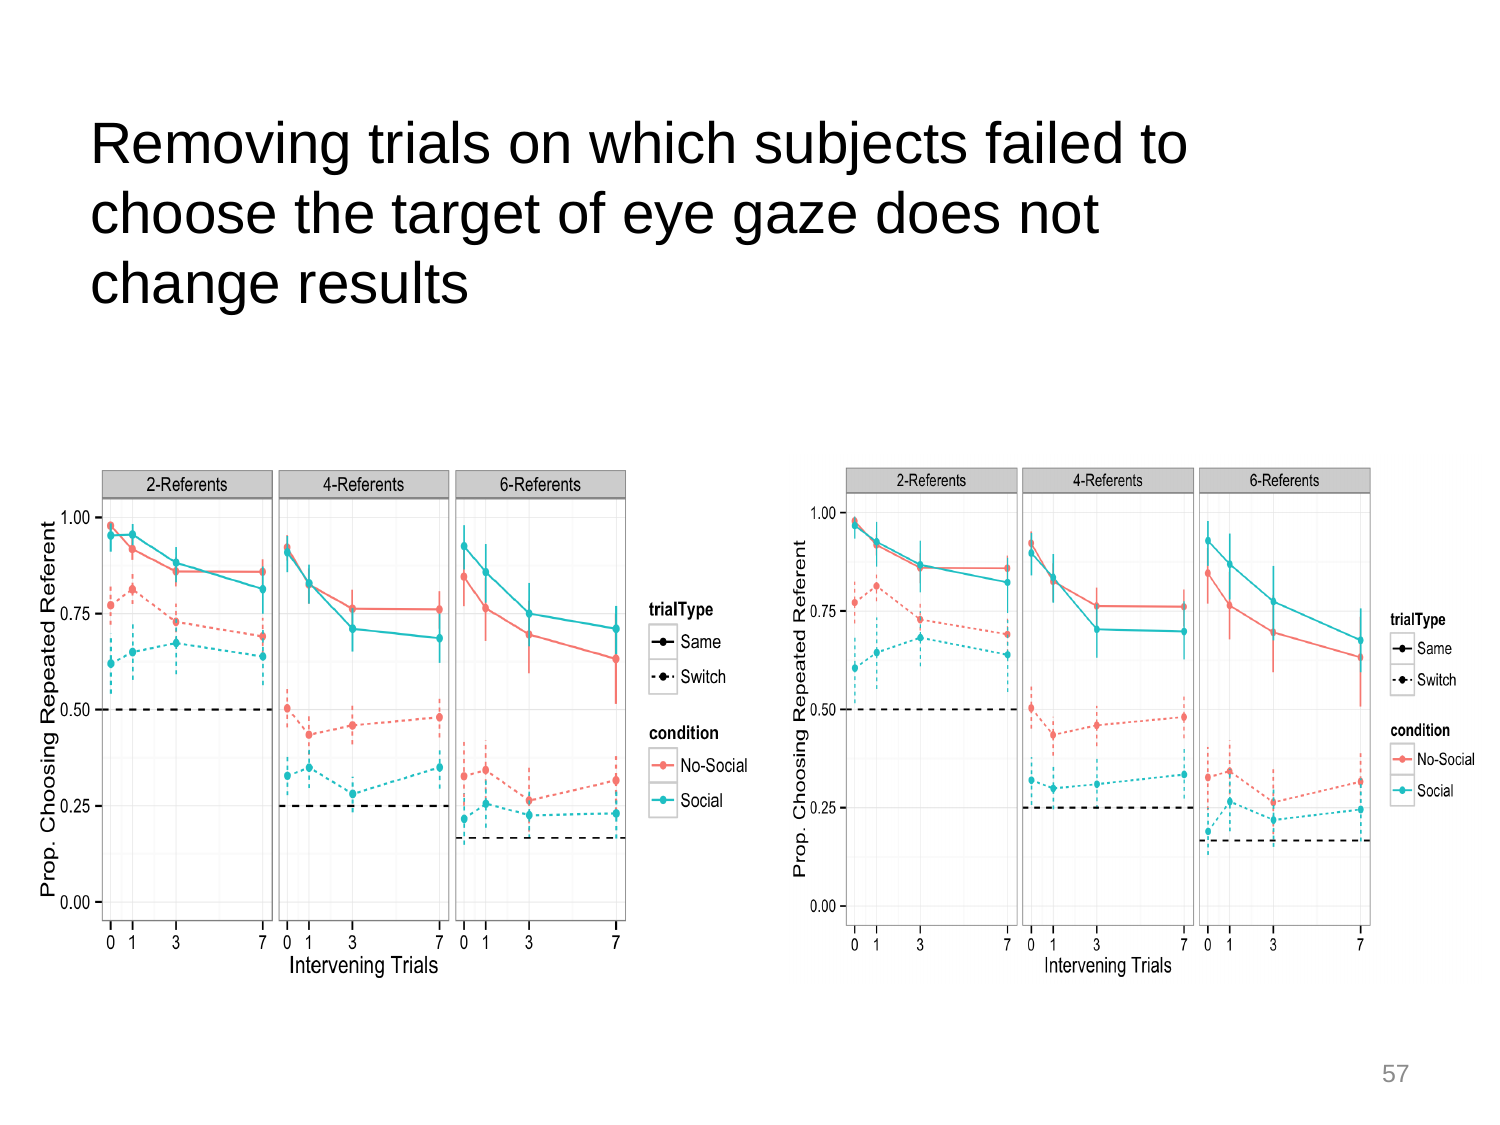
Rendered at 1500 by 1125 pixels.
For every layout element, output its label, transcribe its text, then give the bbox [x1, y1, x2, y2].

slide_number 57 [1074, 1042, 1425, 1103]
title Removing trials on which subjects failed to choose the target of eye gaze does not change results [75, 45, 1277, 375]
picture [30, 451, 756, 981]
picture [786, 453, 1482, 984]
